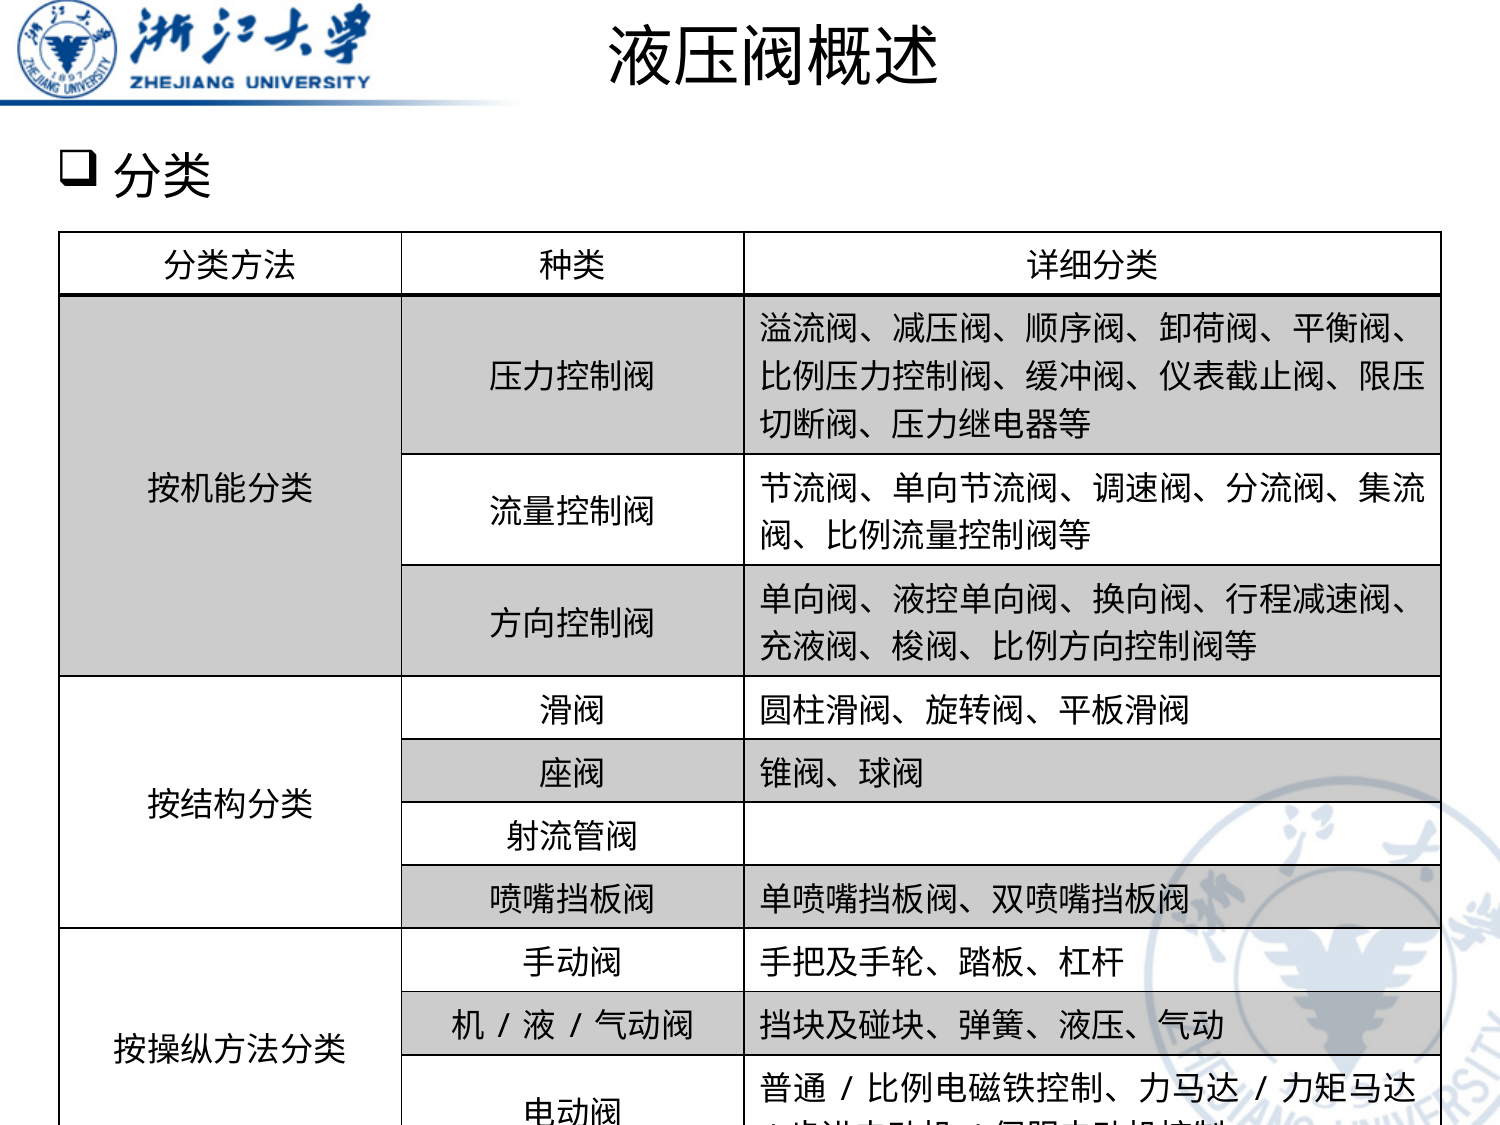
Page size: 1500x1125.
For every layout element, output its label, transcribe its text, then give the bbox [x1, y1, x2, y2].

table_header 分类方法 [60, 233, 401, 293]
table_cell 手动阀 [402, 929, 743, 991]
table_header 种类 [402, 233, 743, 293]
table_cell 按机能分类 [60, 297, 401, 675]
table_cell 方向控制阀 [402, 566, 743, 675]
table_cell 滑阀 [402, 677, 743, 738]
table_cell 手把及手轮、踏板、杠杆 [745, 929, 1440, 991]
table_cell 机/液/气动阀 [402, 992, 743, 1054]
table_cell 挡块及碰块、弹簧、液压、气动 [745, 992, 1440, 1054]
table_cell 圆柱滑阀、旋转阀、平板滑阀 [745, 677, 1440, 738]
table_cell 节流阀、单向节流阀、调速阀、分流阀、集流阀、比例流量控制阀等 [745, 455, 1440, 564]
table_cell 单向阀、液控单向阀、换向阀、行程减速阀、充液阀、梭阀、比例方向控制阀等 [745, 566, 1440, 675]
table_cell 按操纵方法分类 [60, 929, 401, 1125]
table_cell 喷嘴挡板阀 [402, 866, 743, 927]
table_cell 压力控制阀 [402, 297, 743, 453]
table_cell 普通/比例电磁铁控制、力马达/力矩马达/步进电动机/伺服电动机控制 [745, 1056, 1440, 1125]
list 分类 [41, 136, 1459, 221]
table_header 详细分类 [745, 233, 1440, 293]
table_cell 流量控制阀 [402, 455, 743, 564]
table_cell [745, 803, 1440, 864]
title 液压阀概述 [241, 3, 1305, 106]
picture [0, 0, 1500, 1125]
table_cell 座阀 [402, 740, 743, 801]
table_cell 锥阀、球阀 [745, 740, 1440, 801]
table_cell 射流管阀 [402, 803, 743, 864]
table_cell 按结构分类 [60, 677, 401, 927]
table_cell 溢流阀、减压阀、顺序阀、卸荷阀、平衡阀、比例压力控制阀、缓冲阀、仪表截止阀、限压切断阀、压力继电器等 [745, 297, 1440, 453]
table_cell 单喷嘴挡板阀、双喷嘴挡板阀 [745, 866, 1440, 927]
table_cell 电动阀 [402, 1056, 743, 1125]
